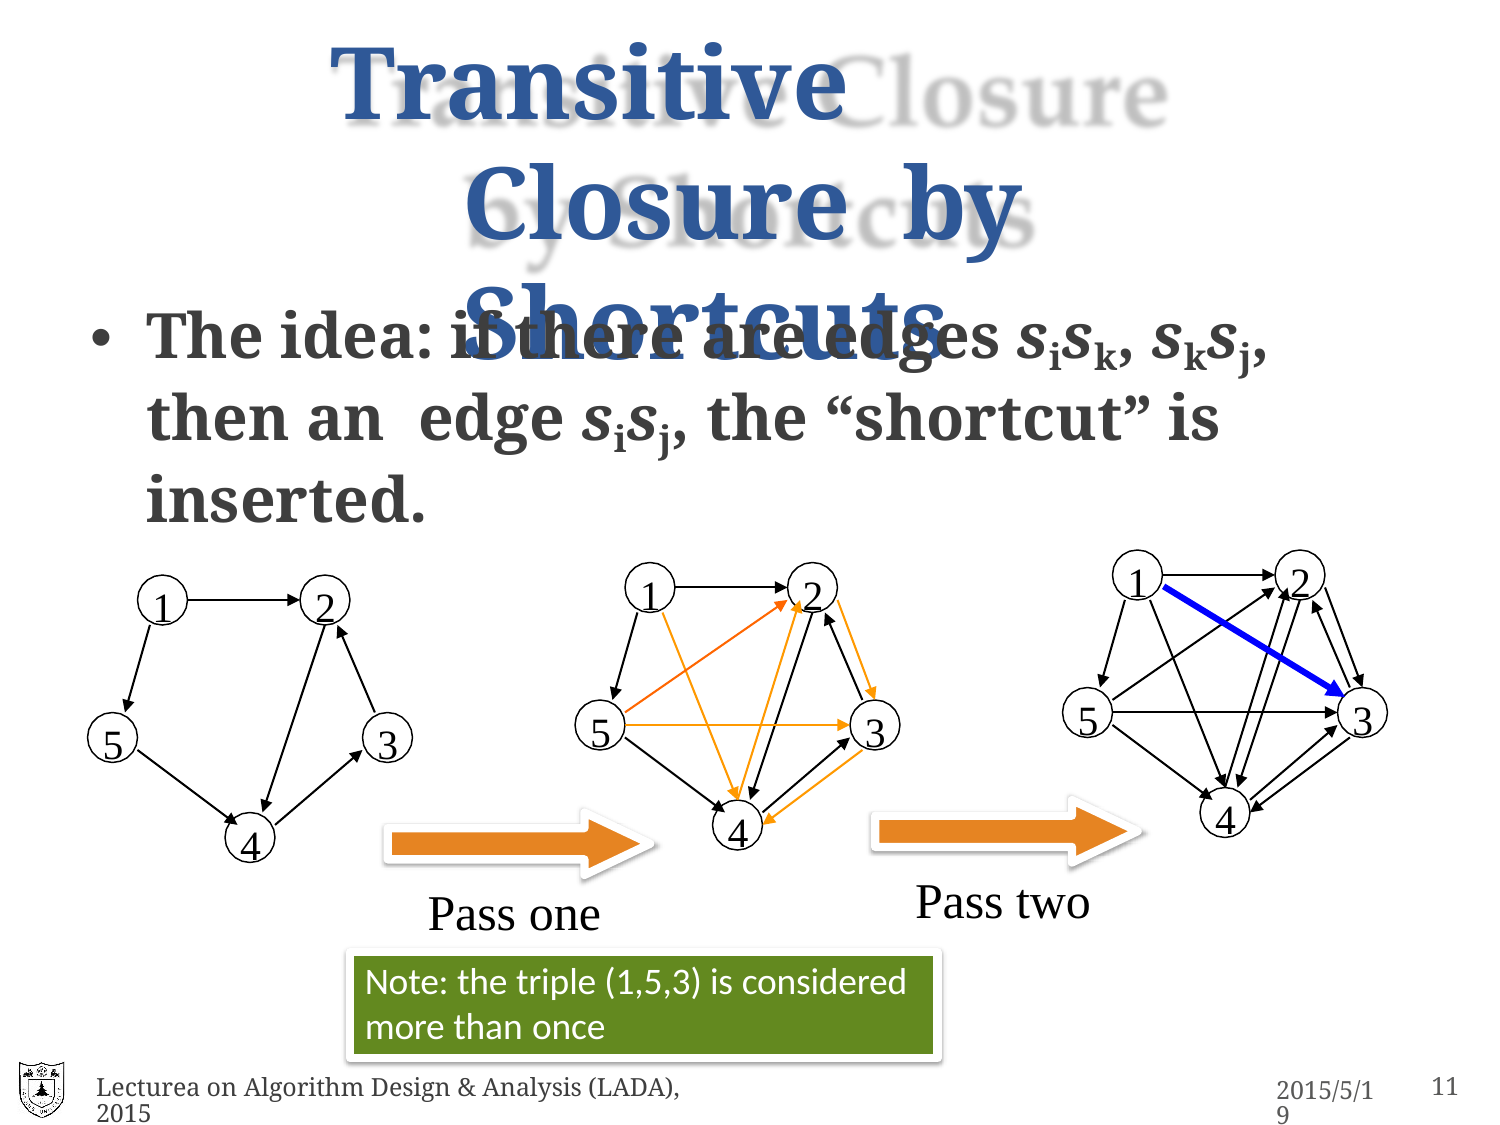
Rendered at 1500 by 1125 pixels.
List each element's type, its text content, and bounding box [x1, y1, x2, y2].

text_box [1288, 549, 1312, 553]
text_box [1275, 553, 1287, 592]
text_box [888, 703, 901, 747]
text_box Note: the triple (1,5,3) is considered more than once [350, 955, 938, 1048]
text_box [176, 579, 188, 621]
text_box [863, 789, 1155, 880]
text_box [87, 712, 125, 759]
text_box [376, 802, 667, 892]
text_box [1200, 799, 1212, 834]
text_box [335, 944, 954, 1083]
text_box 4 [725, 803, 751, 856]
text_box [260, 798, 273, 813]
text_box [1151, 554, 1163, 596]
text_box [787, 562, 825, 605]
text_box [362, 712, 400, 759]
text_box [790, 600, 803, 614]
text_box [588, 699, 612, 703]
text_box [726, 786, 739, 800]
picture [17, 1061, 65, 1118]
text_box [837, 718, 850, 732]
text_box [1112, 553, 1125, 597]
text_box [126, 716, 138, 759]
text_box [824, 612, 836, 627]
text_box [850, 703, 862, 747]
text_box [262, 0, 1263, 220]
text_box 2 [800, 566, 826, 619]
text_box [1250, 799, 1264, 813]
text_box [223, 812, 238, 825]
text_box [1126, 549, 1149, 553]
text_box [1101, 691, 1113, 734]
text_box [712, 811, 725, 847]
text_box [826, 566, 838, 609]
text_box [387, 812, 651, 875]
text_box [1062, 687, 1100, 734]
text_box [1261, 587, 1276, 600]
text_box [575, 703, 587, 747]
text_box [122, 698, 135, 713]
text_box 4 [237, 816, 263, 869]
text_box [613, 703, 626, 747]
text_box [287, 593, 300, 607]
text_box [609, 686, 622, 700]
text_box [1277, 587, 1290, 602]
text_box 1 [150, 578, 176, 632]
text_box [1262, 568, 1275, 582]
text_box 3 [375, 716, 401, 769]
text_box [300, 578, 312, 622]
text_box 5 [587, 703, 613, 756]
text_box 5 [100, 716, 126, 769]
text_box 4 [1212, 791, 1238, 844]
text_box [773, 599, 788, 613]
text_box [1311, 599, 1324, 614]
text_box [235, 812, 276, 859]
text_box [336, 624, 349, 639]
text_box [1376, 691, 1388, 734]
text_box [225, 824, 237, 859]
text_box [624, 562, 675, 609]
text_box [1313, 553, 1326, 597]
text_box [751, 804, 763, 846]
text_box [1337, 687, 1375, 734]
text_box 5 [1075, 691, 1101, 744]
text_box 2 [1287, 553, 1313, 607]
text_box [1324, 679, 1346, 698]
text_box [748, 786, 760, 800]
text_box [1097, 673, 1110, 688]
slide_number 31 [1427, 1078, 1461, 1125]
text_box 2 [312, 578, 338, 632]
text_box [836, 737, 850, 751]
text_box [401, 716, 413, 759]
text_box 1 [1125, 553, 1151, 607]
text_box 3 [862, 703, 888, 756]
text_box [1235, 773, 1248, 788]
text_box [1198, 787, 1213, 800]
text_box [350, 1048, 938, 1059]
text_box [1324, 706, 1338, 719]
title Transitive Closure by Shortcuts [328, 18, 1172, 293]
text_box [864, 686, 877, 700]
text_box The idea: if there are edges sisk, sksj, then an edge sisj, the “shortcut” is inserted. [87, 293, 1398, 535]
text_box [137, 578, 150, 622]
slide_number Lecturea on Algorithm Design & Analysis (LADA), 2015 [93, 1076, 721, 1125]
footer 2015/5/19 [1274, 1078, 1382, 1125]
text_box [762, 812, 777, 825]
text_box 3 [1350, 691, 1376, 744]
text_box [1210, 787, 1250, 834]
text_box [1323, 725, 1338, 738]
text_box [875, 800, 1138, 863]
text_box [1214, 773, 1227, 787]
text_box [711, 799, 726, 813]
text_box [338, 578, 351, 622]
text_box Pass two [912, 880, 1094, 929]
text_box [774, 581, 788, 594]
text_box [348, 750, 363, 763]
text_box [1352, 673, 1364, 688]
text_box 1 [637, 566, 663, 619]
text_box Pass one [425, 892, 604, 941]
